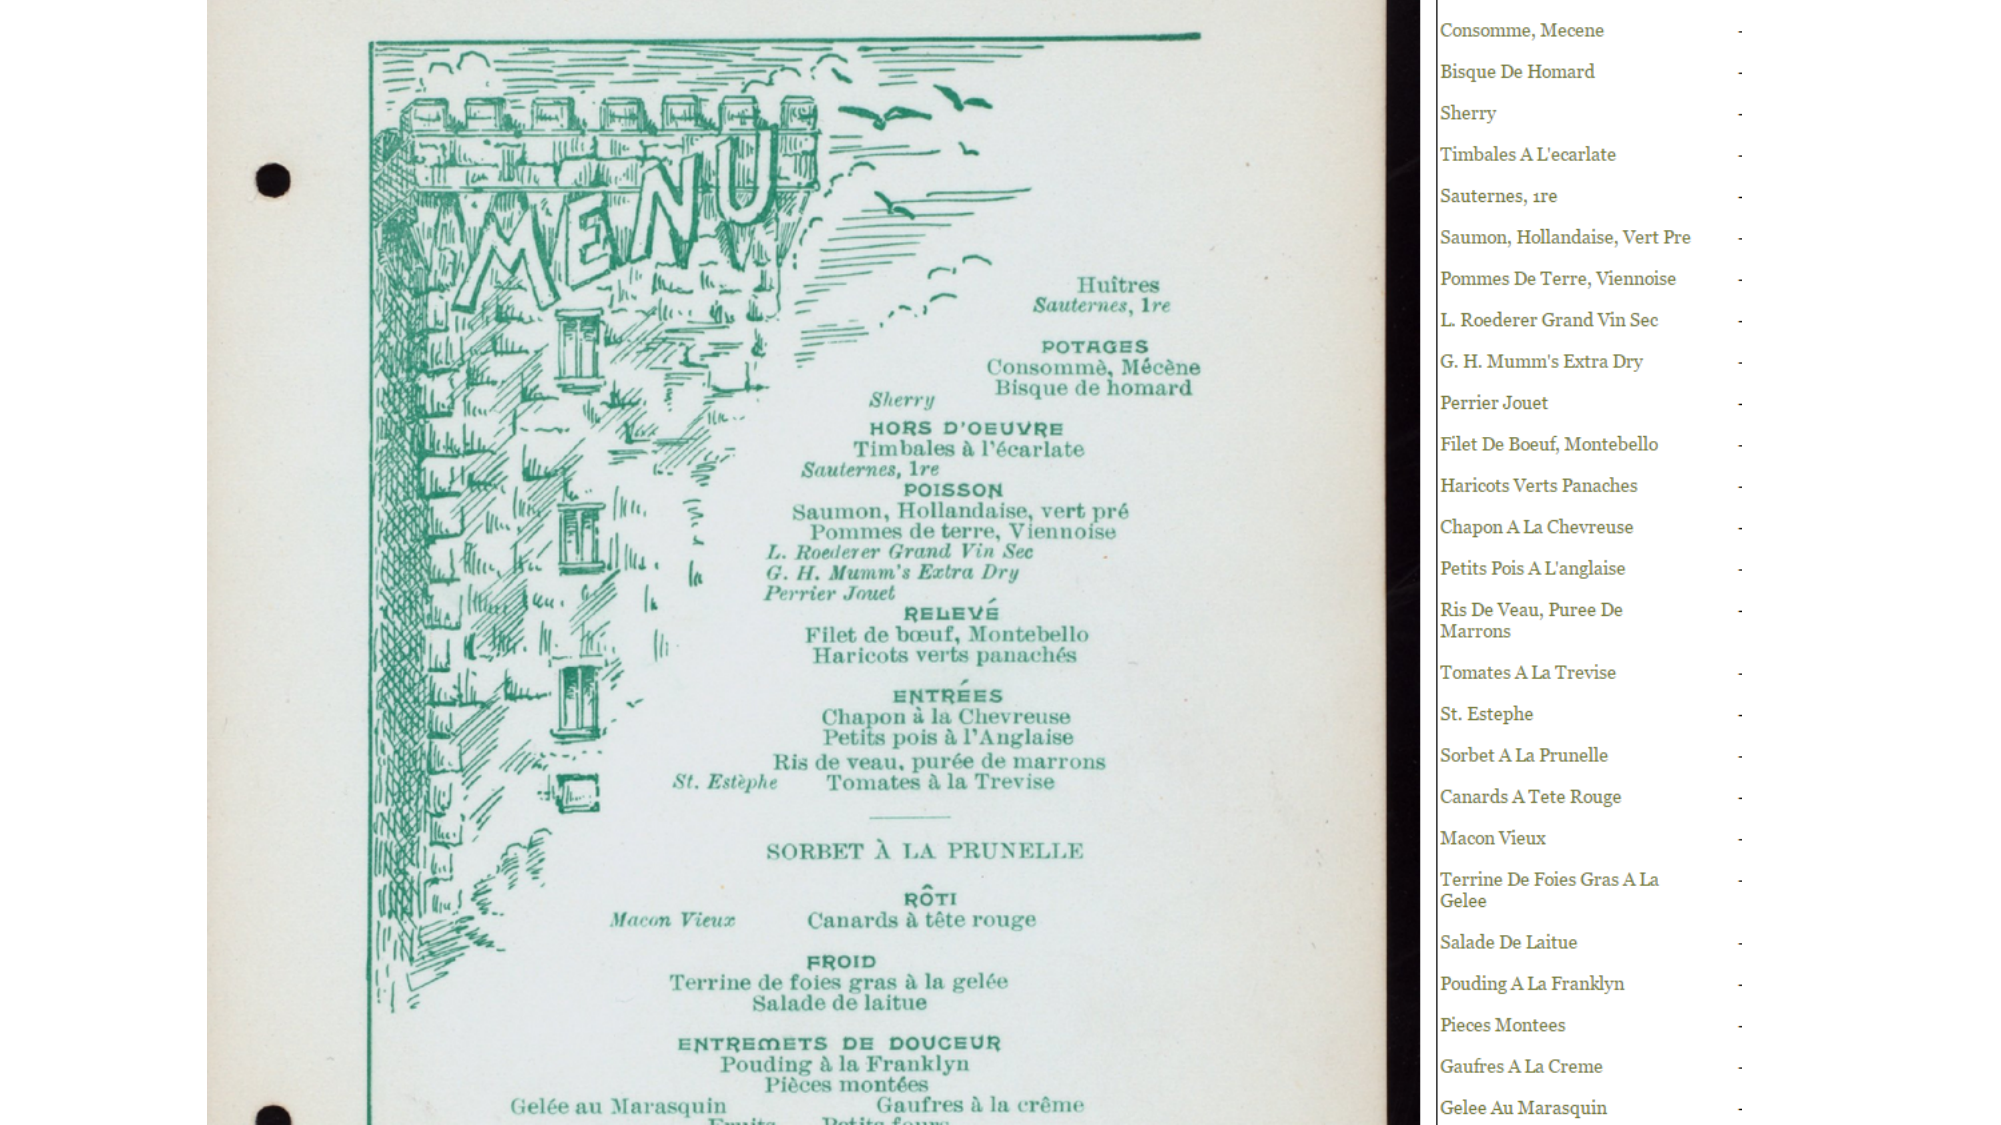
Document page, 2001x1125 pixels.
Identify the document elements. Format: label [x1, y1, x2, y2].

picture [207, 0, 1742, 1125]
